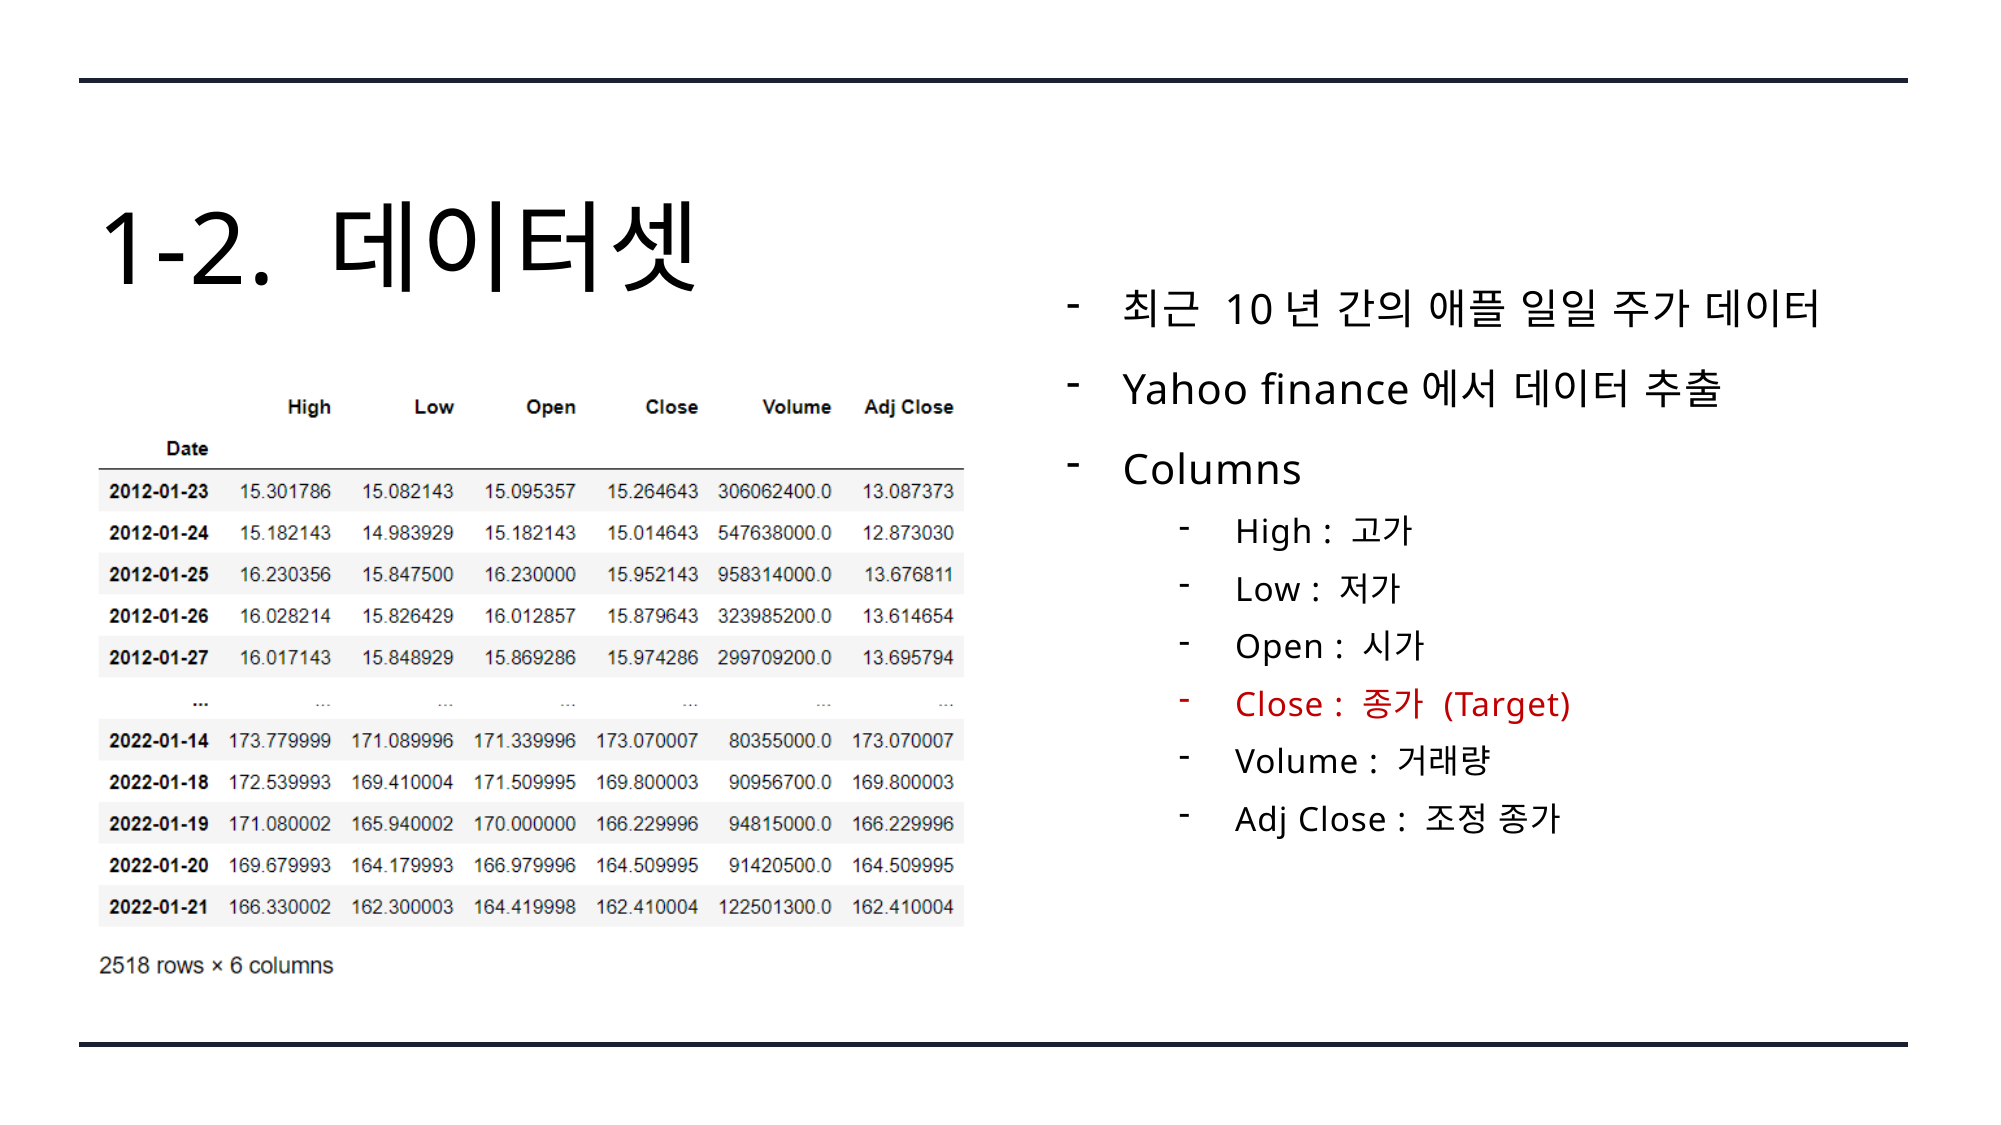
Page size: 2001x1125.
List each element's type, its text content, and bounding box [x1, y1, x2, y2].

title 1-2. 데이터셋 [79, 161, 952, 303]
list 최근 10년 간의 애플 일일 주가 데이터 Yahoo finance에서 데이터 추출 Columns High : 고가 Low : 저가 Open : 시가 Close : 종가 (Target) Volume : 거래량 Adj Close : 조정 종가 [1048, 256, 1905, 869]
picture [95, 371, 969, 984]
